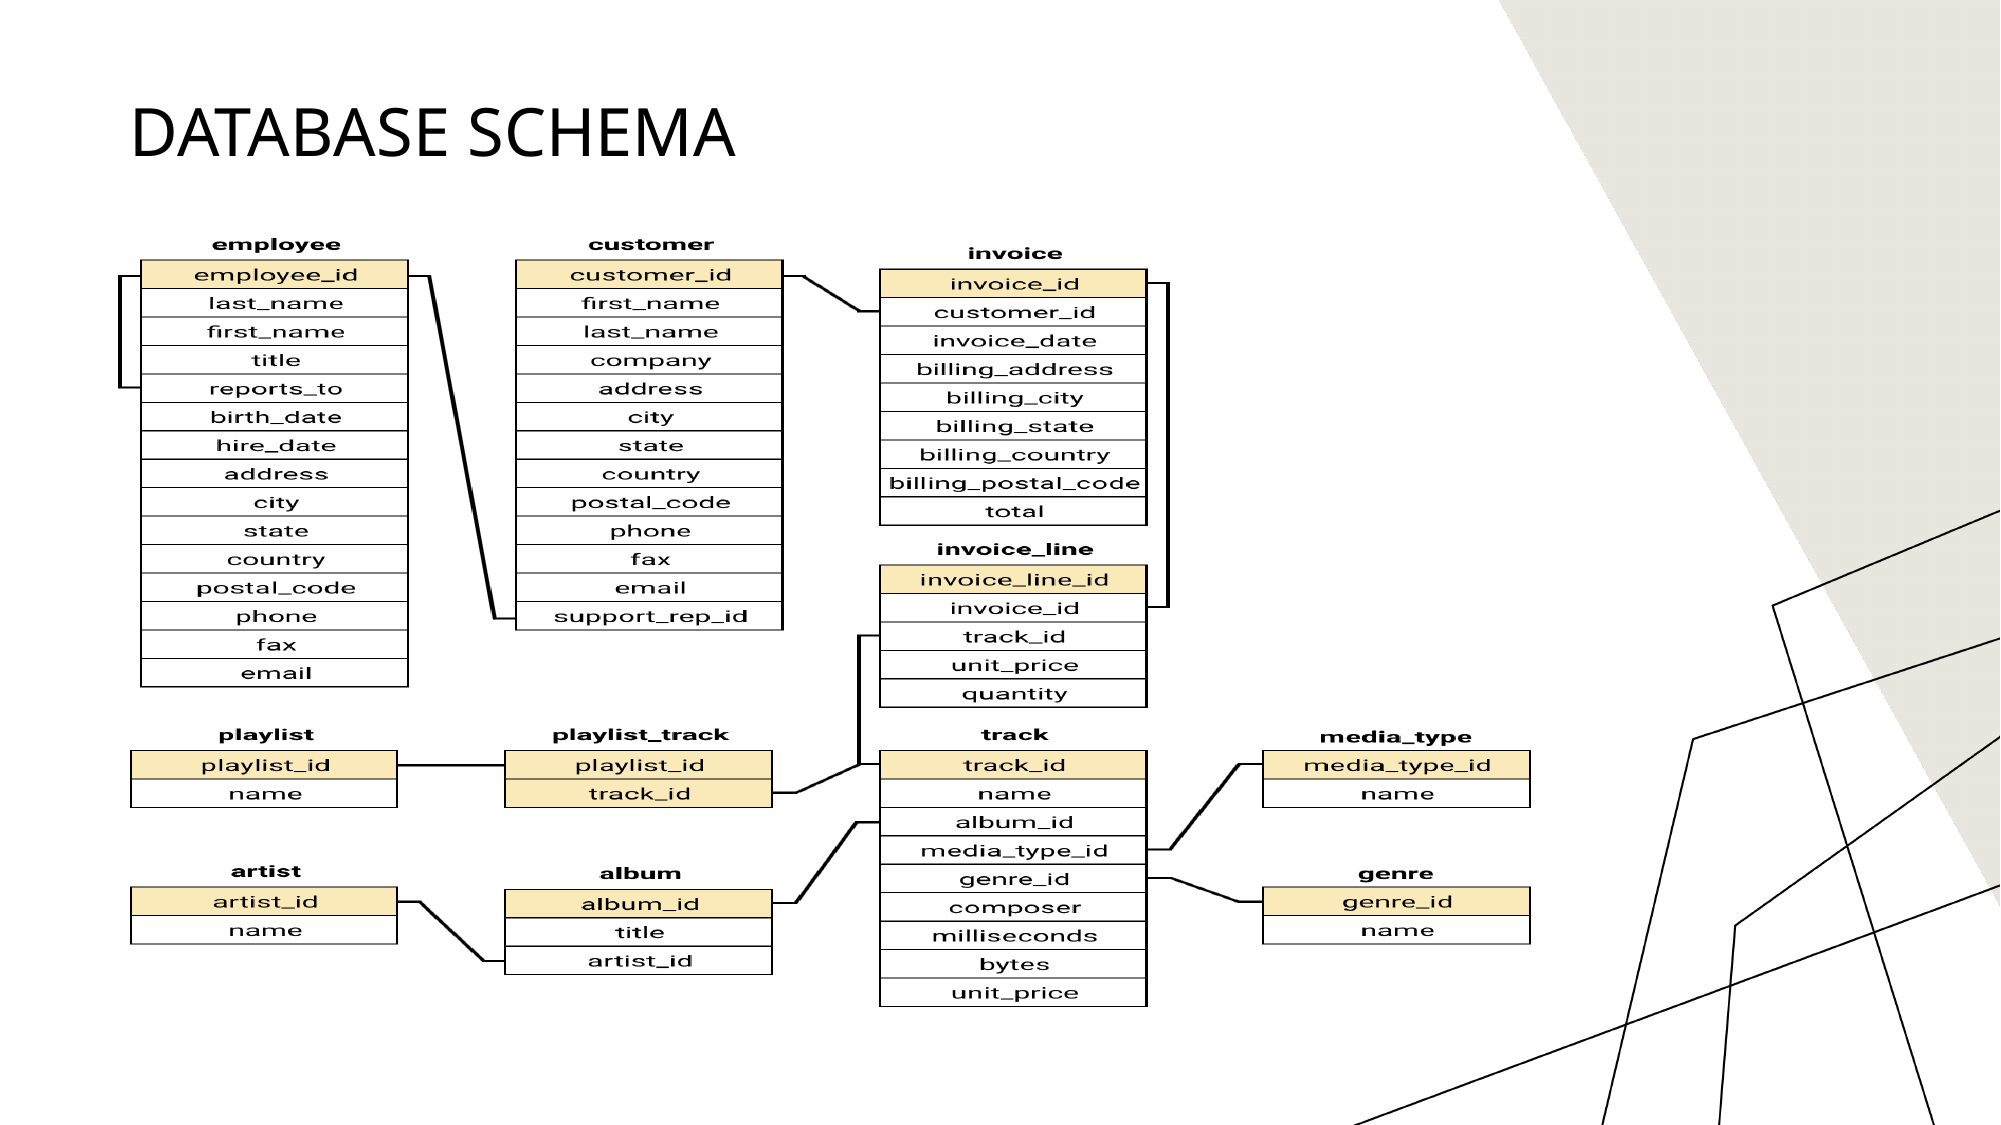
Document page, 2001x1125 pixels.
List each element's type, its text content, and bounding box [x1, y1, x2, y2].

title Database Schema [114, 0, 1308, 220]
picture [91, 0, 2000, 1125]
